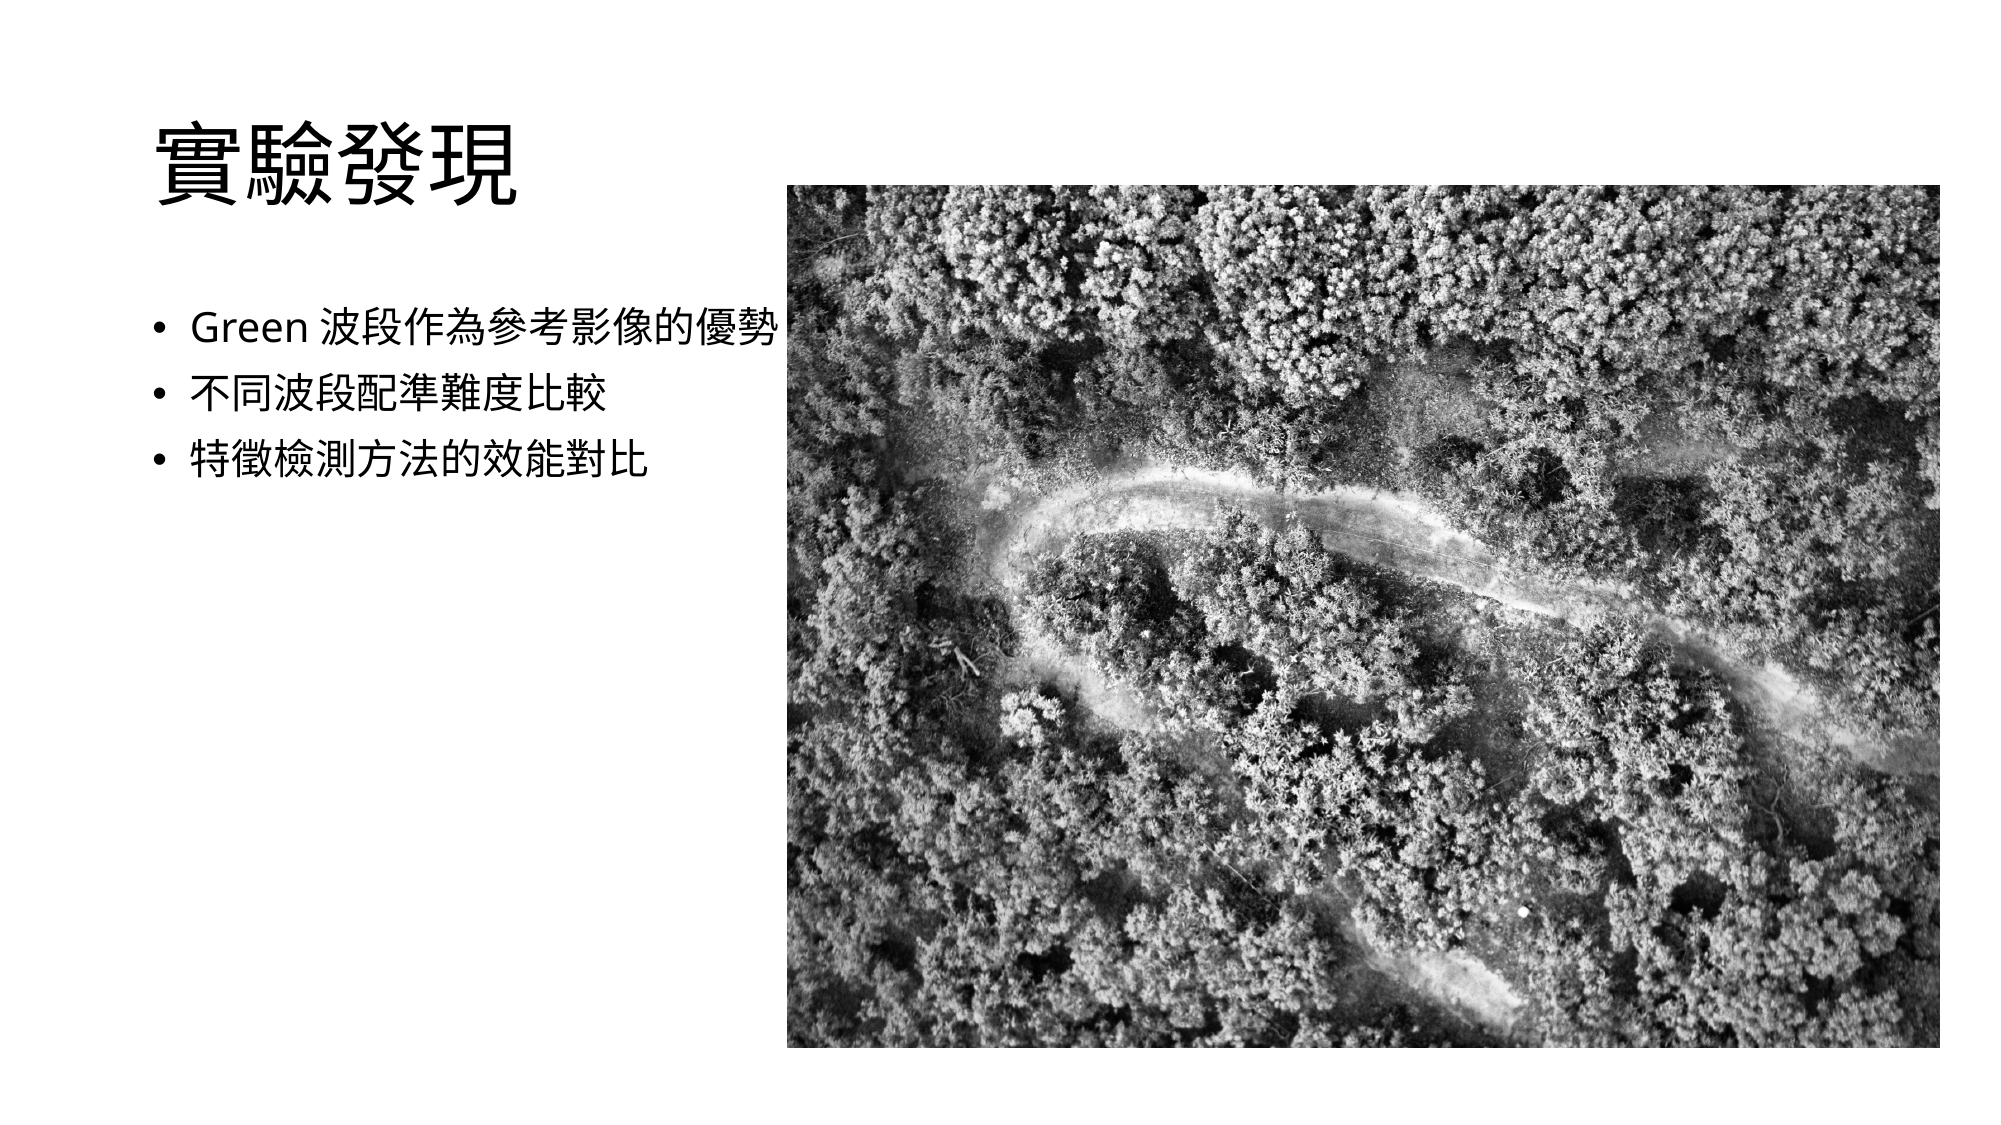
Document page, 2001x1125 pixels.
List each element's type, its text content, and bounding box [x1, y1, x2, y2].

list Green波段作為參考影像的優勢 不同波段配準難度比較 特徵檢測方法的效能對比 [137, 299, 787, 1014]
title 實驗發現 [137, 59, 1863, 278]
picture [787, 185, 1940, 1048]
